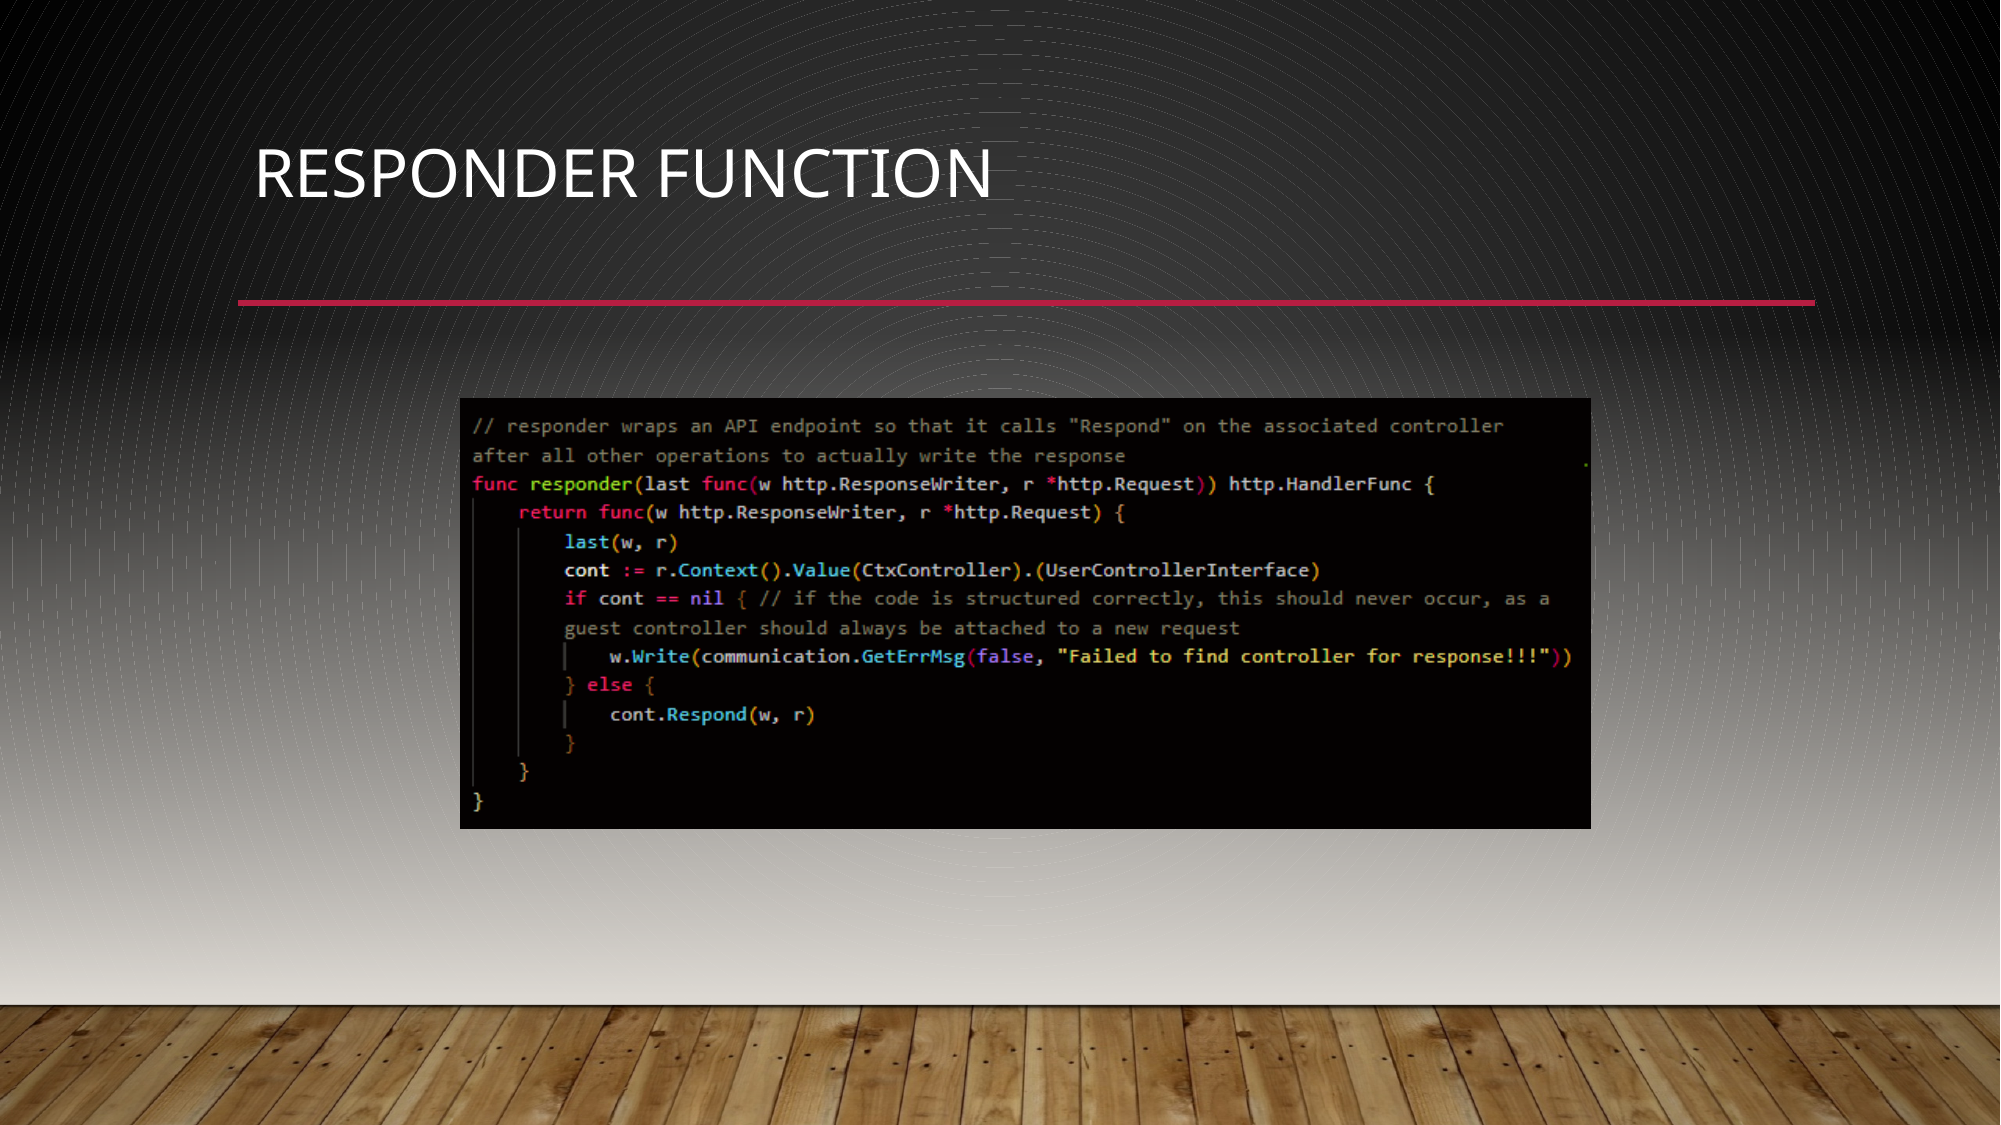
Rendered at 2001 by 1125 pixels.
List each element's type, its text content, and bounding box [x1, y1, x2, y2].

picture [0, 1005, 2000, 1125]
title Responder function [238, 131, 1814, 305]
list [460, 398, 1591, 829]
